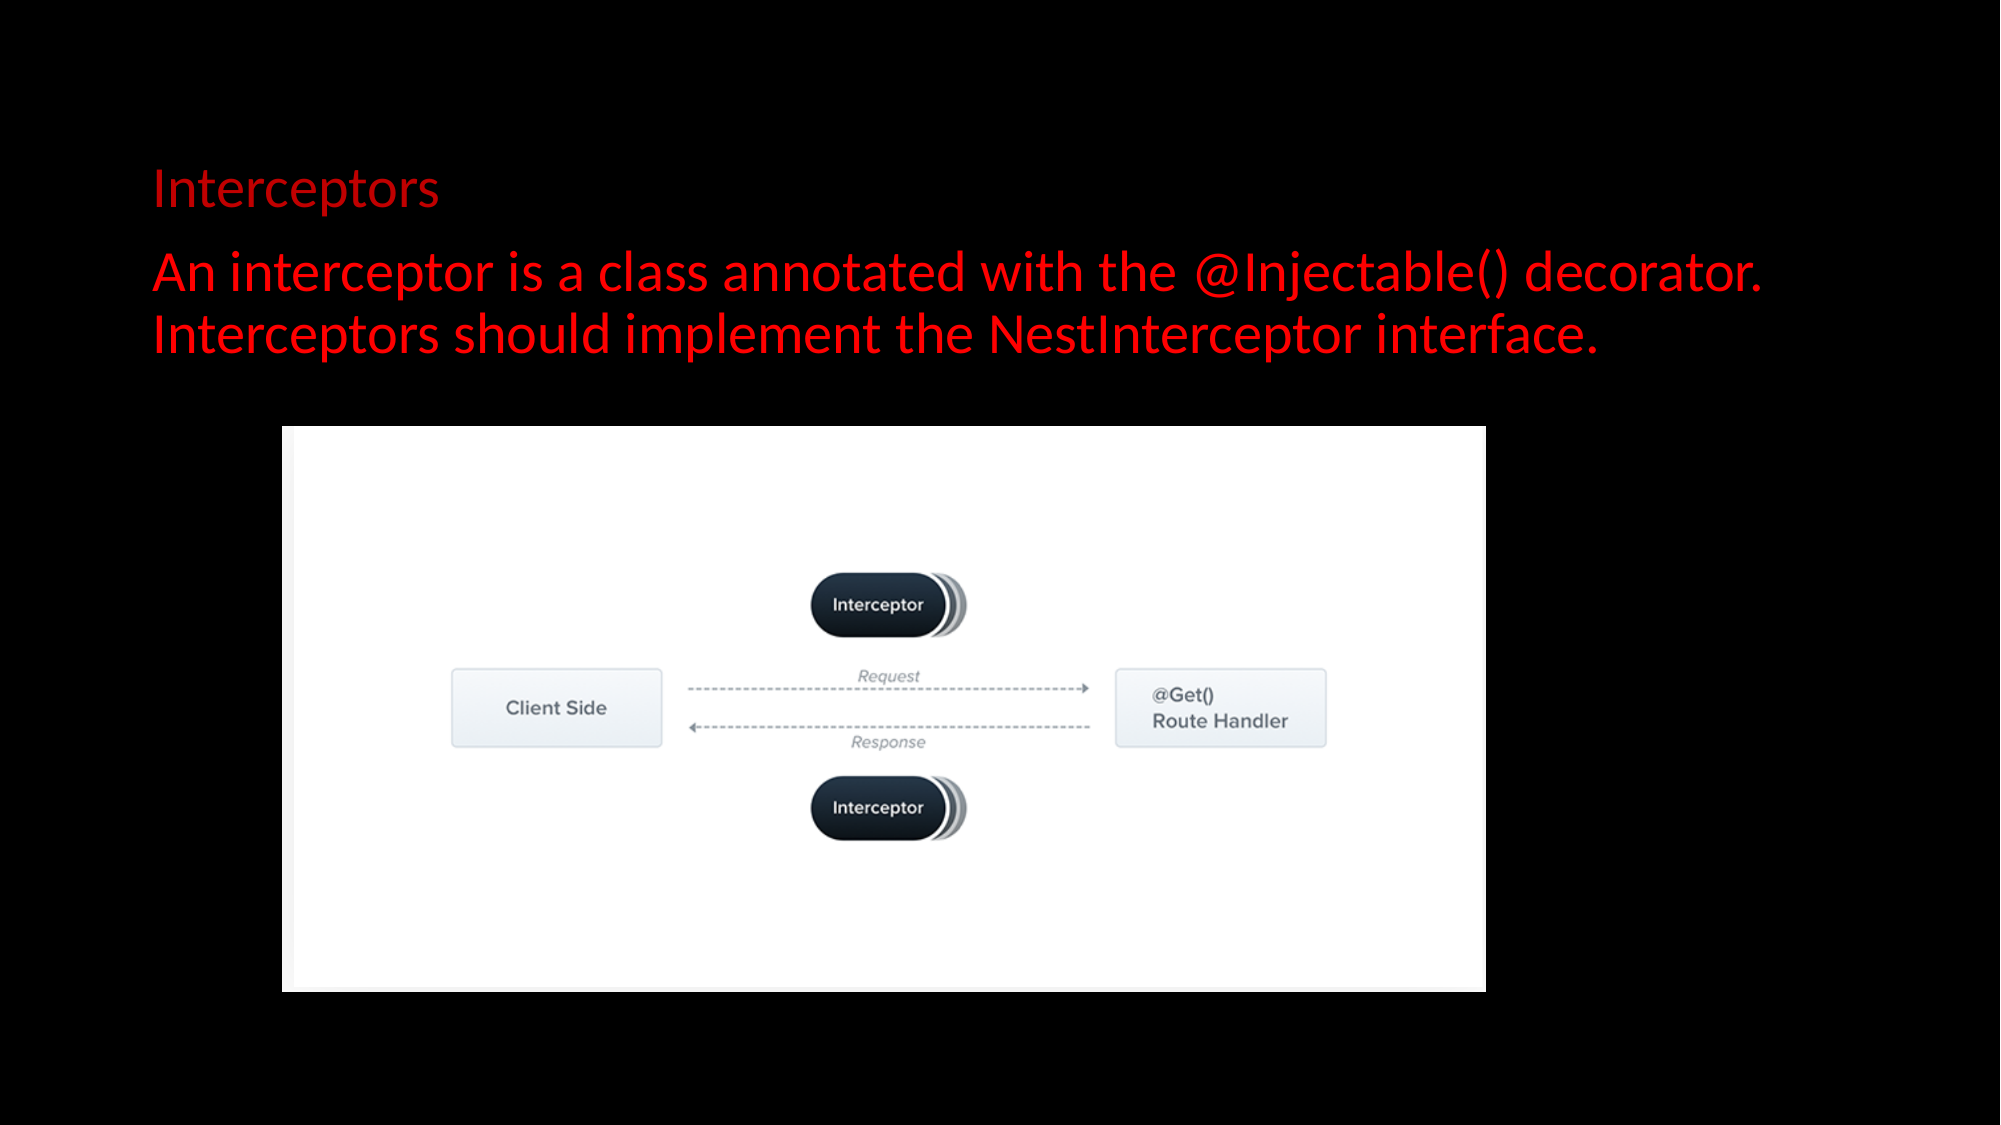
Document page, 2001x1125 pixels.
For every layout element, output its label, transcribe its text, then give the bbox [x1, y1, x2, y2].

picture [282, 426, 1486, 992]
list Interceptors An interceptor is a class annotated with the @Injectable() decorator. Interceptors should implement the NestInterceptor interface. [137, 149, 1863, 864]
